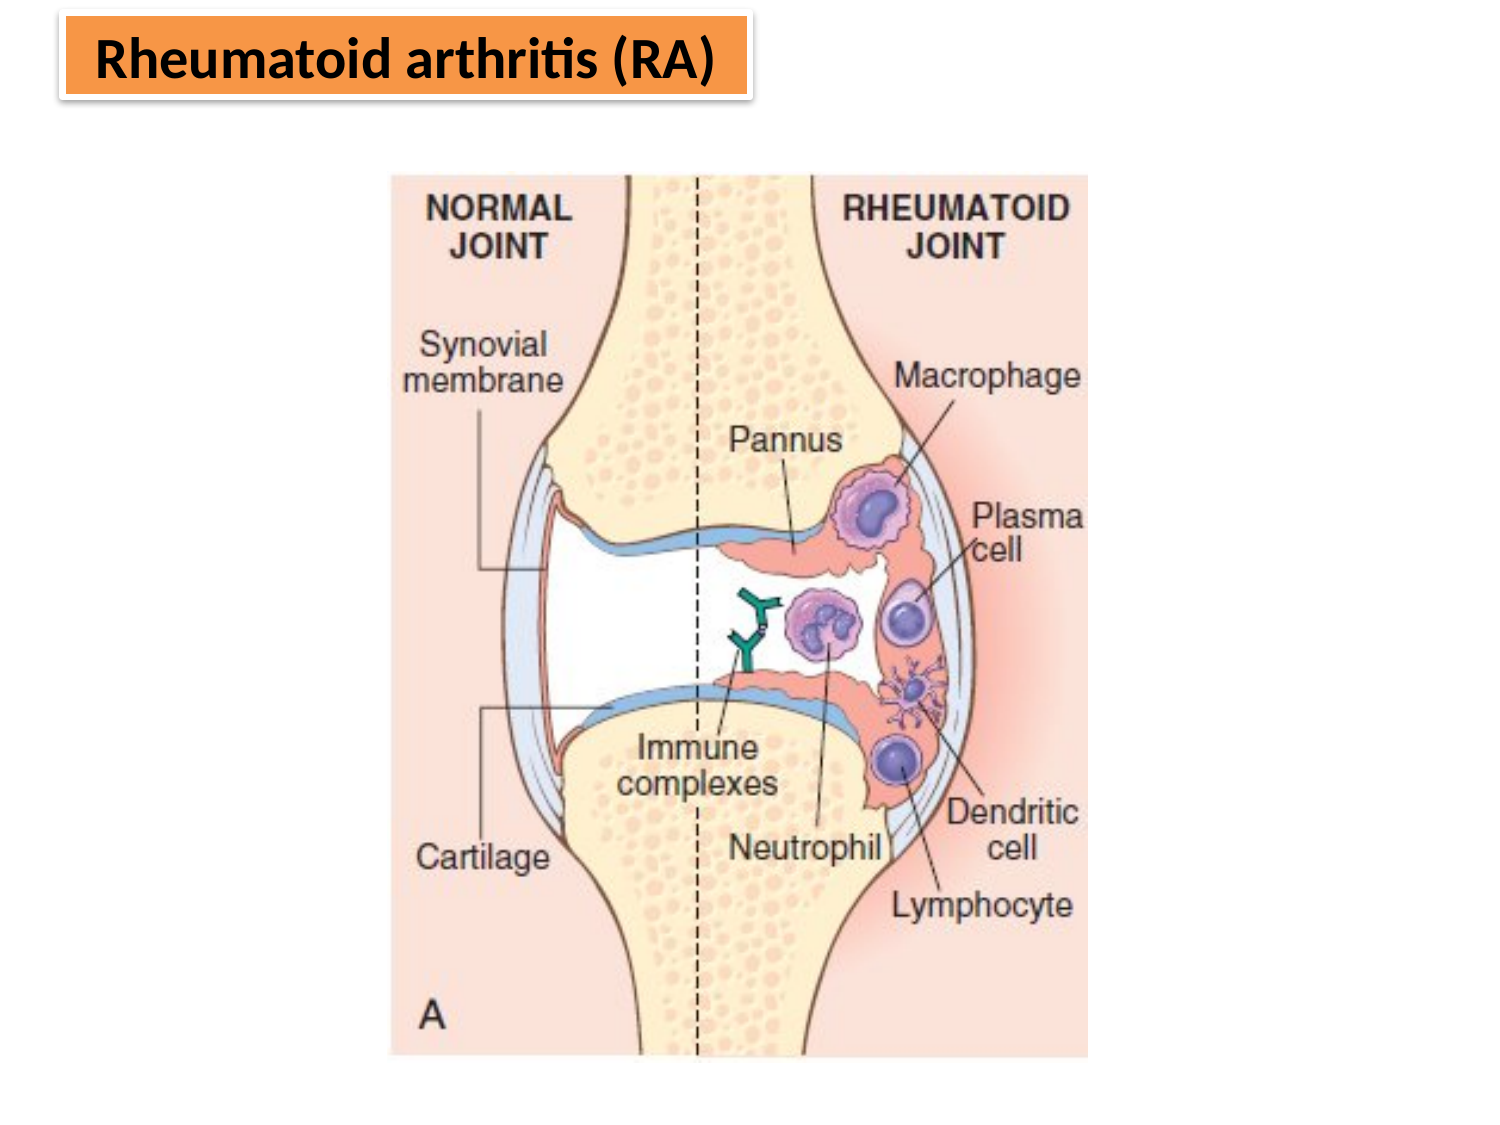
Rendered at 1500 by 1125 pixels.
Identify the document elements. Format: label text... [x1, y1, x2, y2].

picture [387, 171, 1088, 1063]
text_box Rheumatoid arthritis (RA) [59, 9, 753, 100]
